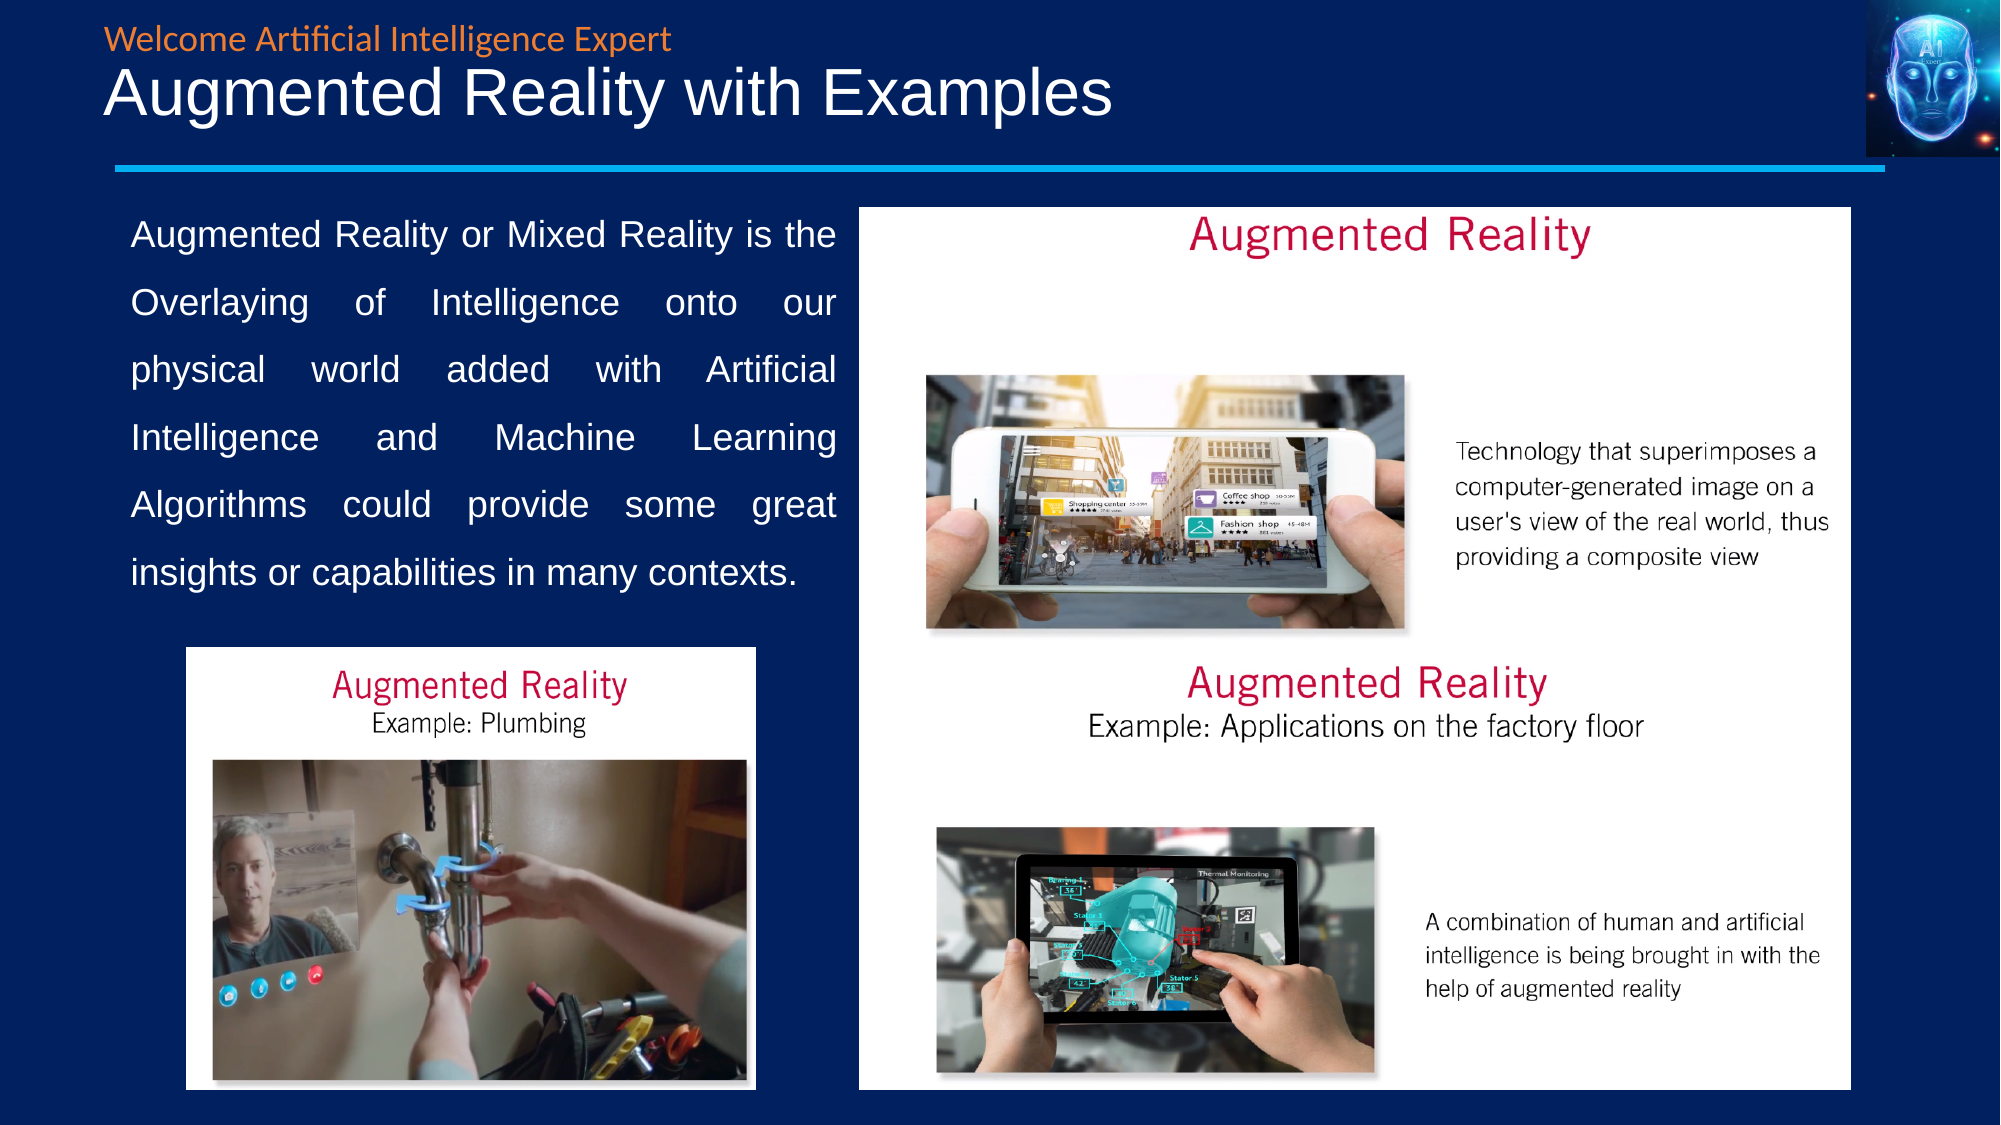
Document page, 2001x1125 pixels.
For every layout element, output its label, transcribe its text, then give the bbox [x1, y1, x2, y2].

picture [1866, 0, 2000, 157]
text_box Augmented Reality or Mixed Reality is the Overlaying of Intelligence onto our physical world added with Artificial Intelligence and Machine Learning Algorithms could provide some great insights or capabilities in many contexts. [115, 180, 852, 601]
text_box [115, 165, 1885, 172]
title Augmented Reality with Examples [89, 34, 1866, 154]
picture [859, 207, 1851, 1091]
picture [186, 647, 756, 1091]
text_box Welcome Artificial Intelligence Expert [89, 6, 708, 67]
